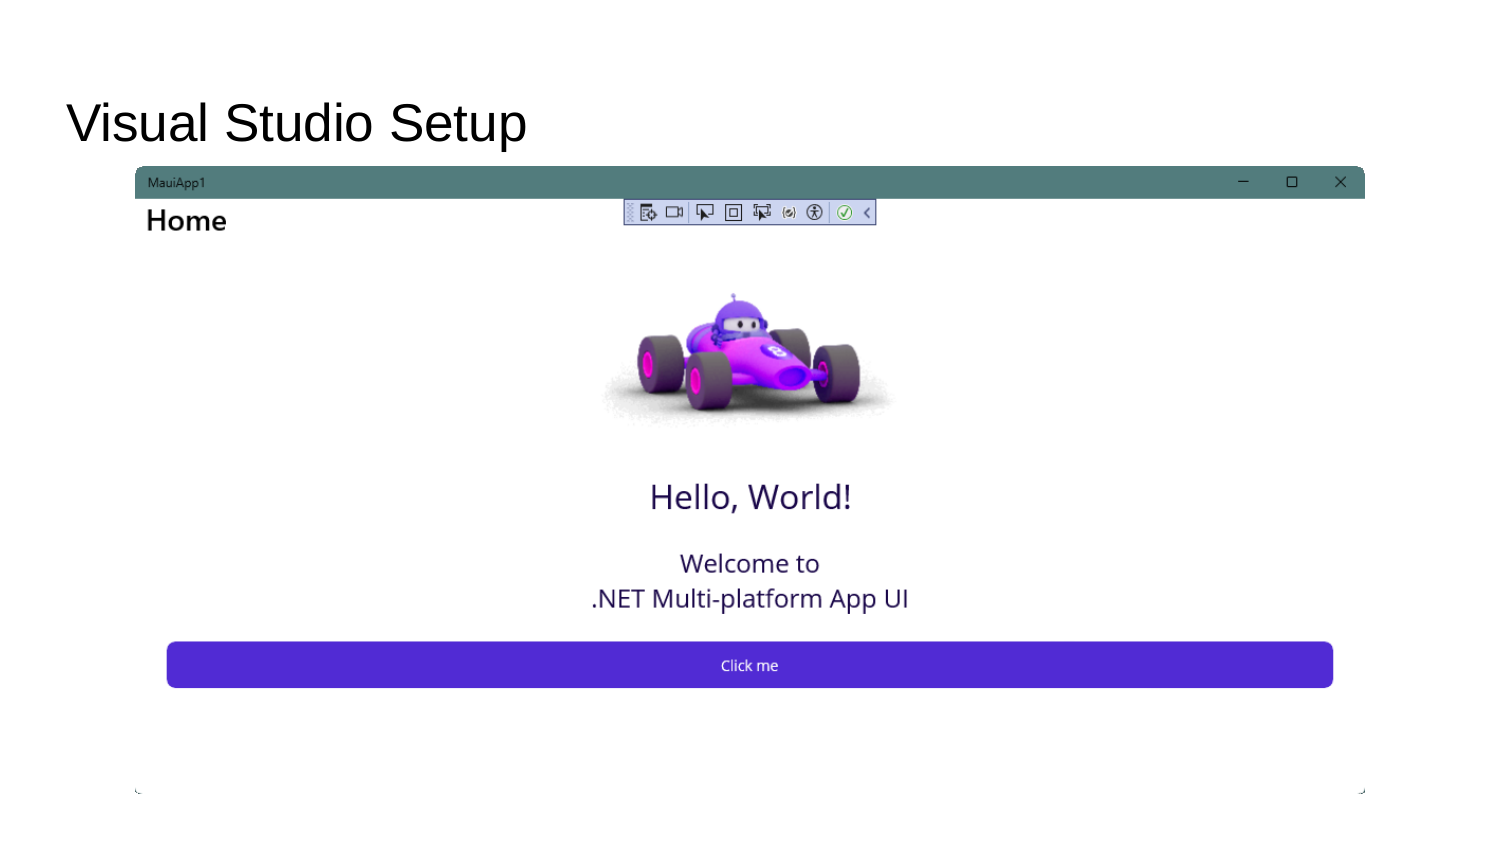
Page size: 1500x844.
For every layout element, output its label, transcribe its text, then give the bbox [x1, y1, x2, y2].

picture [135, 166, 1365, 794]
title Visual Studio Setup [51, 72, 1449, 167]
